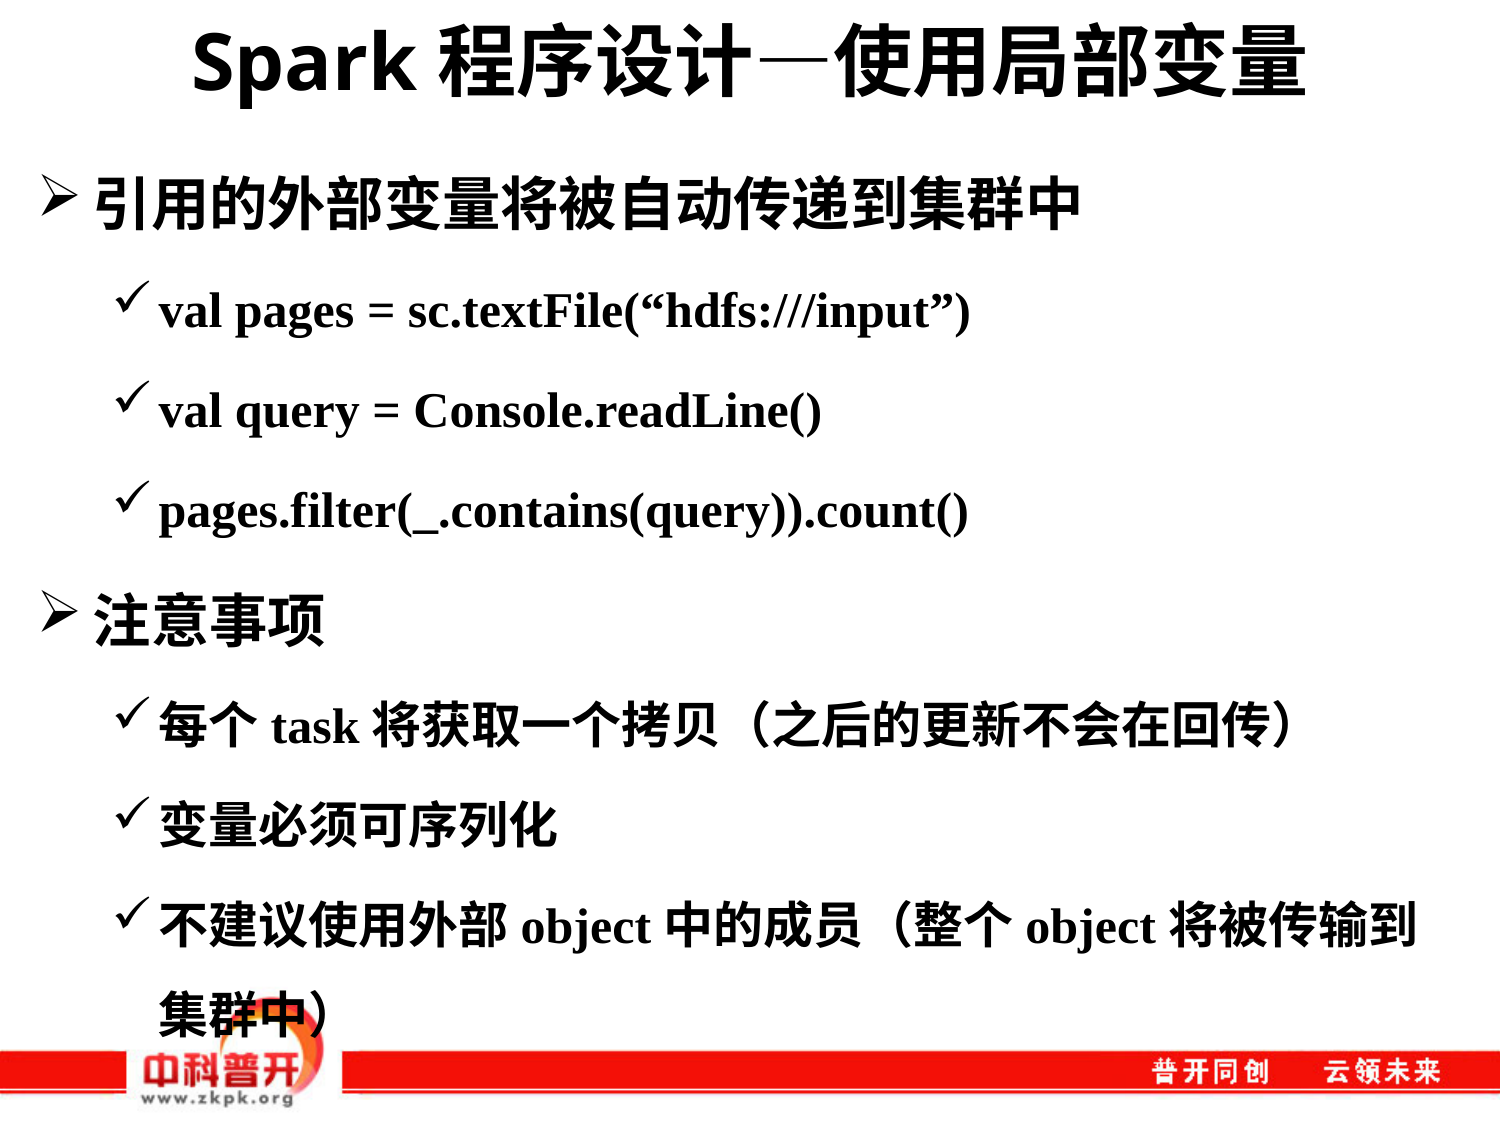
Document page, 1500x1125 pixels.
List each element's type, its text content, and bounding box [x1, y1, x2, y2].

title Spark程序设计—使用局部变量 [0, 0, 1500, 119]
picture [0, 119, 1500, 1125]
list 引用的外部变量将被自动传递到集群中 val pages = sc.textFile(“hdfs:///input”) val query = Console.readLine() pages.filter(_.contains(query)).count() 注意事项 每个task将获取一个拷贝（之后的更新不会在回传） 变量必须可序列化 不建议使用外部object中的成员（整个object将被传输到集群中） [21, 125, 1463, 1075]
